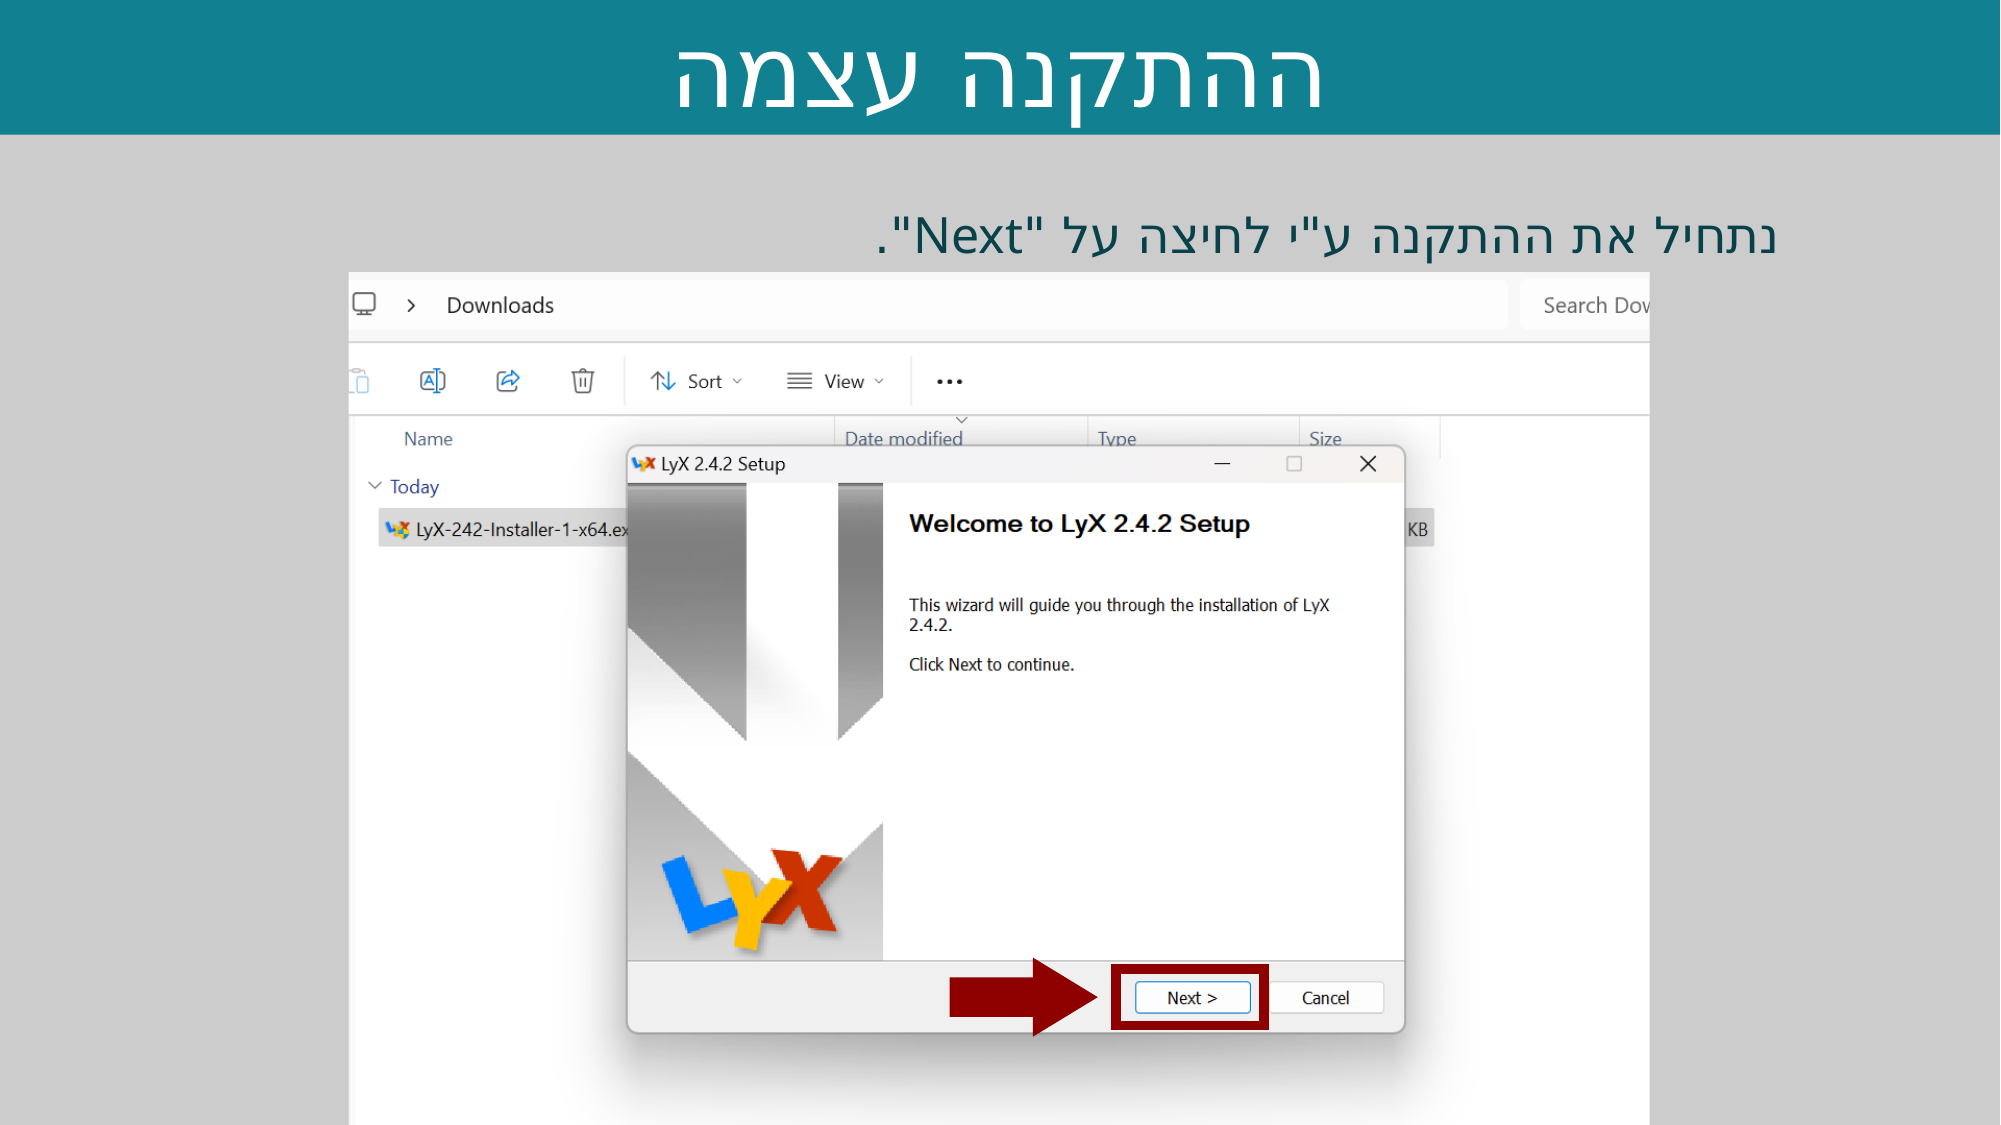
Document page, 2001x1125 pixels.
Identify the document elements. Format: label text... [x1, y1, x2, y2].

text_box נתחיל את ההתקנה ע"י לחיצה על "Next". [205, 136, 1795, 271]
text_box ההתקנה עצמה [0, 0, 2000, 135]
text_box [348, 272, 1650, 1125]
